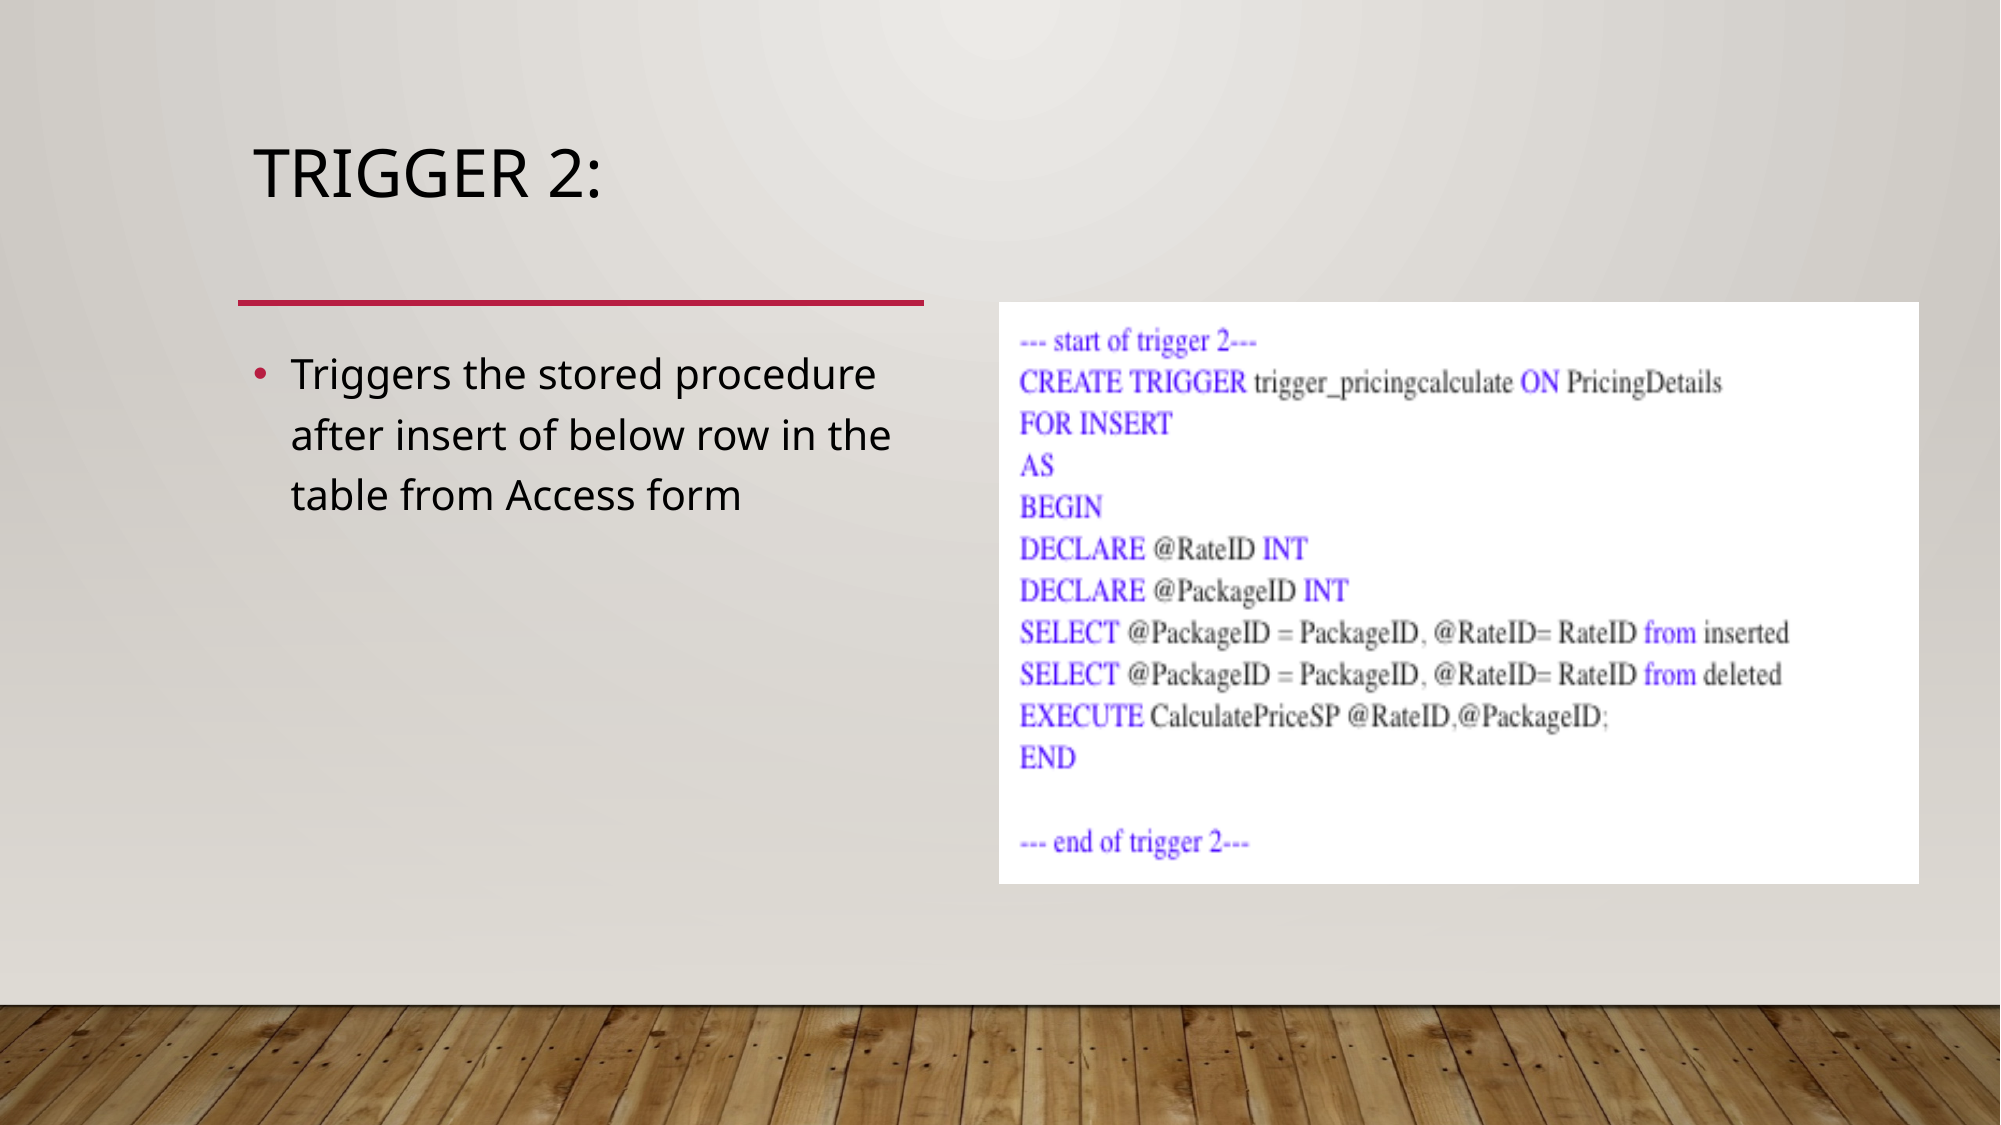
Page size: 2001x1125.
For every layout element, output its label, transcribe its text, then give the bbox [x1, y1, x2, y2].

list Triggers the stored procedure after insert of below row in the table from Access form [238, 330, 923, 897]
picture [999, 302, 1919, 884]
title Trigger 2: [238, 131, 924, 302]
picture [0, 1006, 2000, 1125]
text_box [0, 330, 2000, 1004]
text_box [0, 0, 2000, 330]
